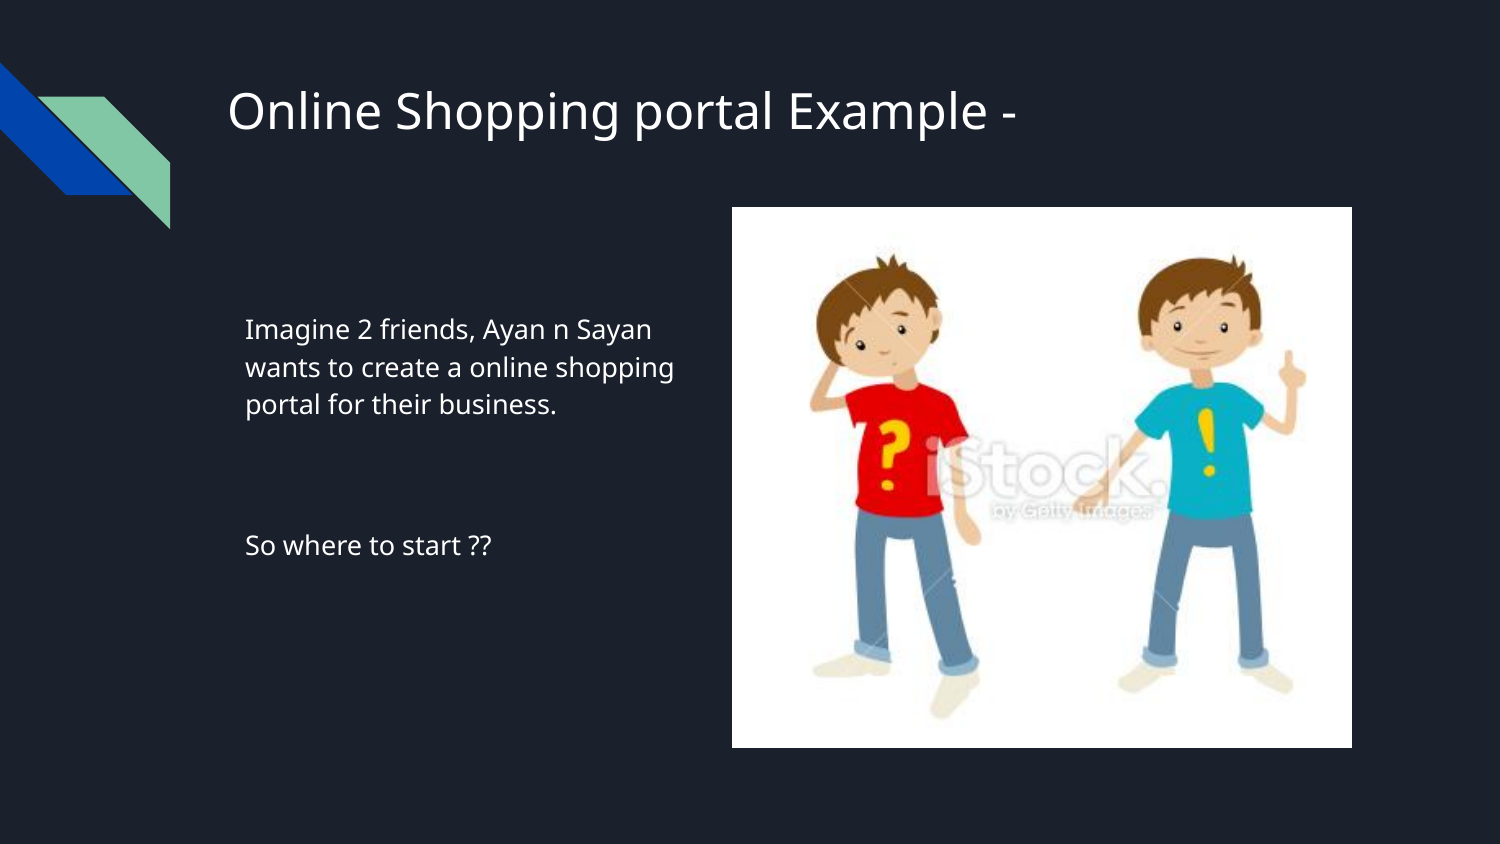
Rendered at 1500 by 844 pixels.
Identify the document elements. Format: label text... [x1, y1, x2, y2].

picture [732, 207, 1352, 749]
title Online Shopping portal Example - [212, 64, 1368, 215]
list Imagine 2 friends, Ayan n Sayan wants to create a online shopping portal for their business. So where to start ?? [229, 292, 699, 602]
